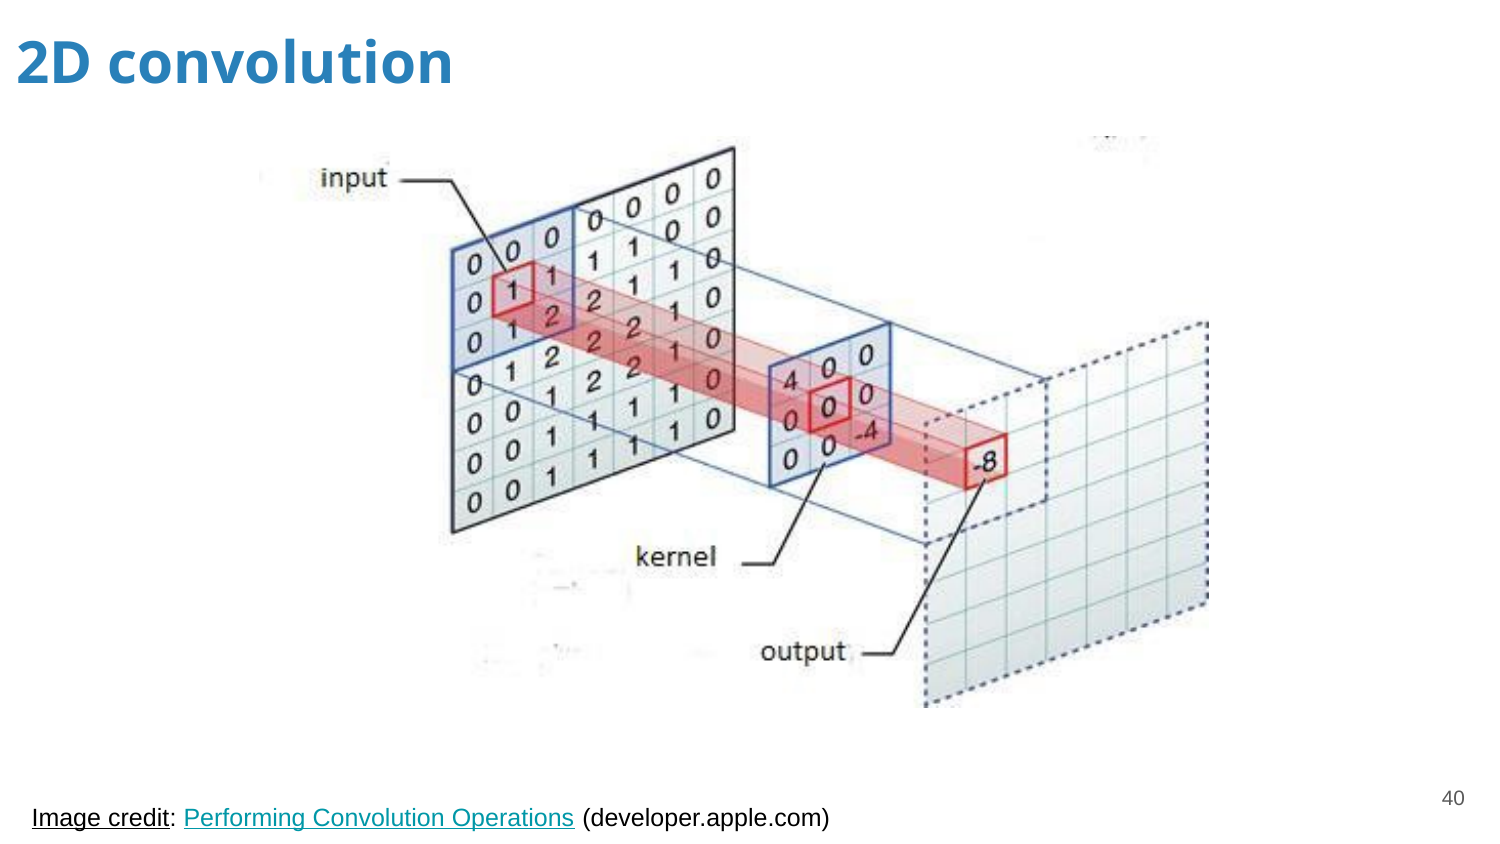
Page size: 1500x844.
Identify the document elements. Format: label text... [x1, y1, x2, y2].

title 2D convolution [1, 10, 1399, 105]
text_box Image credit: Performing Convolution Operations (developer.apple.com) [16, 786, 1389, 829]
picture [259, 136, 1210, 708]
slide_number ‹#› [1389, 764, 1480, 830]
